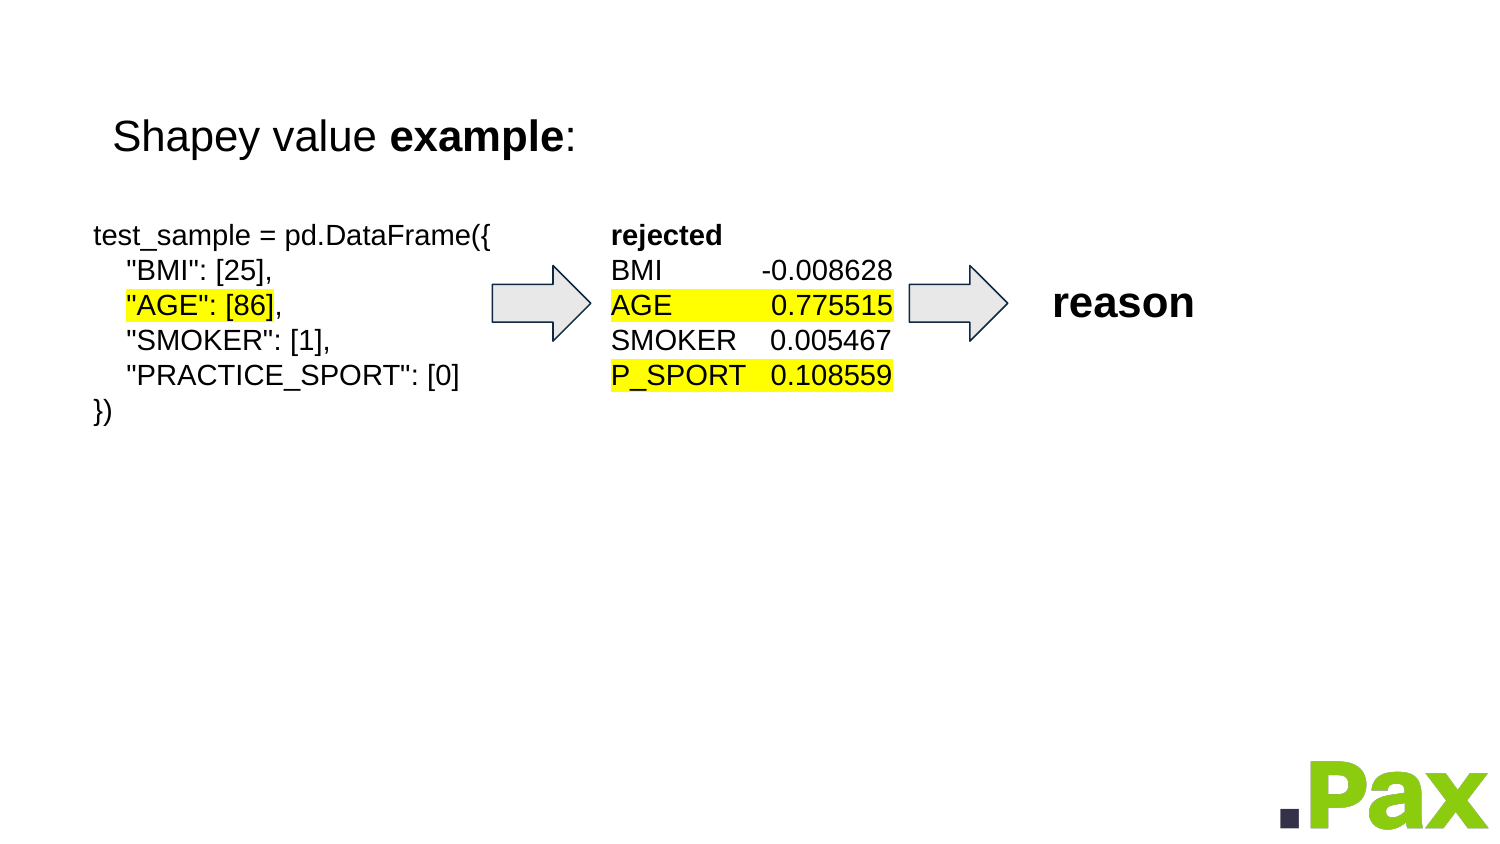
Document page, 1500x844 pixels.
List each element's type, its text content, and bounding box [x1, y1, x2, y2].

text_box rejected BMI -0.008628 AGE 0.775515 SMOKER 0.005467 P_SPORT 0.108559 [595, 201, 910, 442]
text_box [909, 265, 1007, 342]
text_box [492, 265, 591, 342]
picture [1277, 759, 1492, 832]
list Shapey value example: [101, 108, 1395, 644]
text_box reason [1007, 264, 1500, 342]
text_box test_sample = pd.DataFrame({ "BMI": [25], "AGE": [86], "SMOKER": [1], "PRACTICE_SPORT": [0] }) [78, 201, 571, 442]
